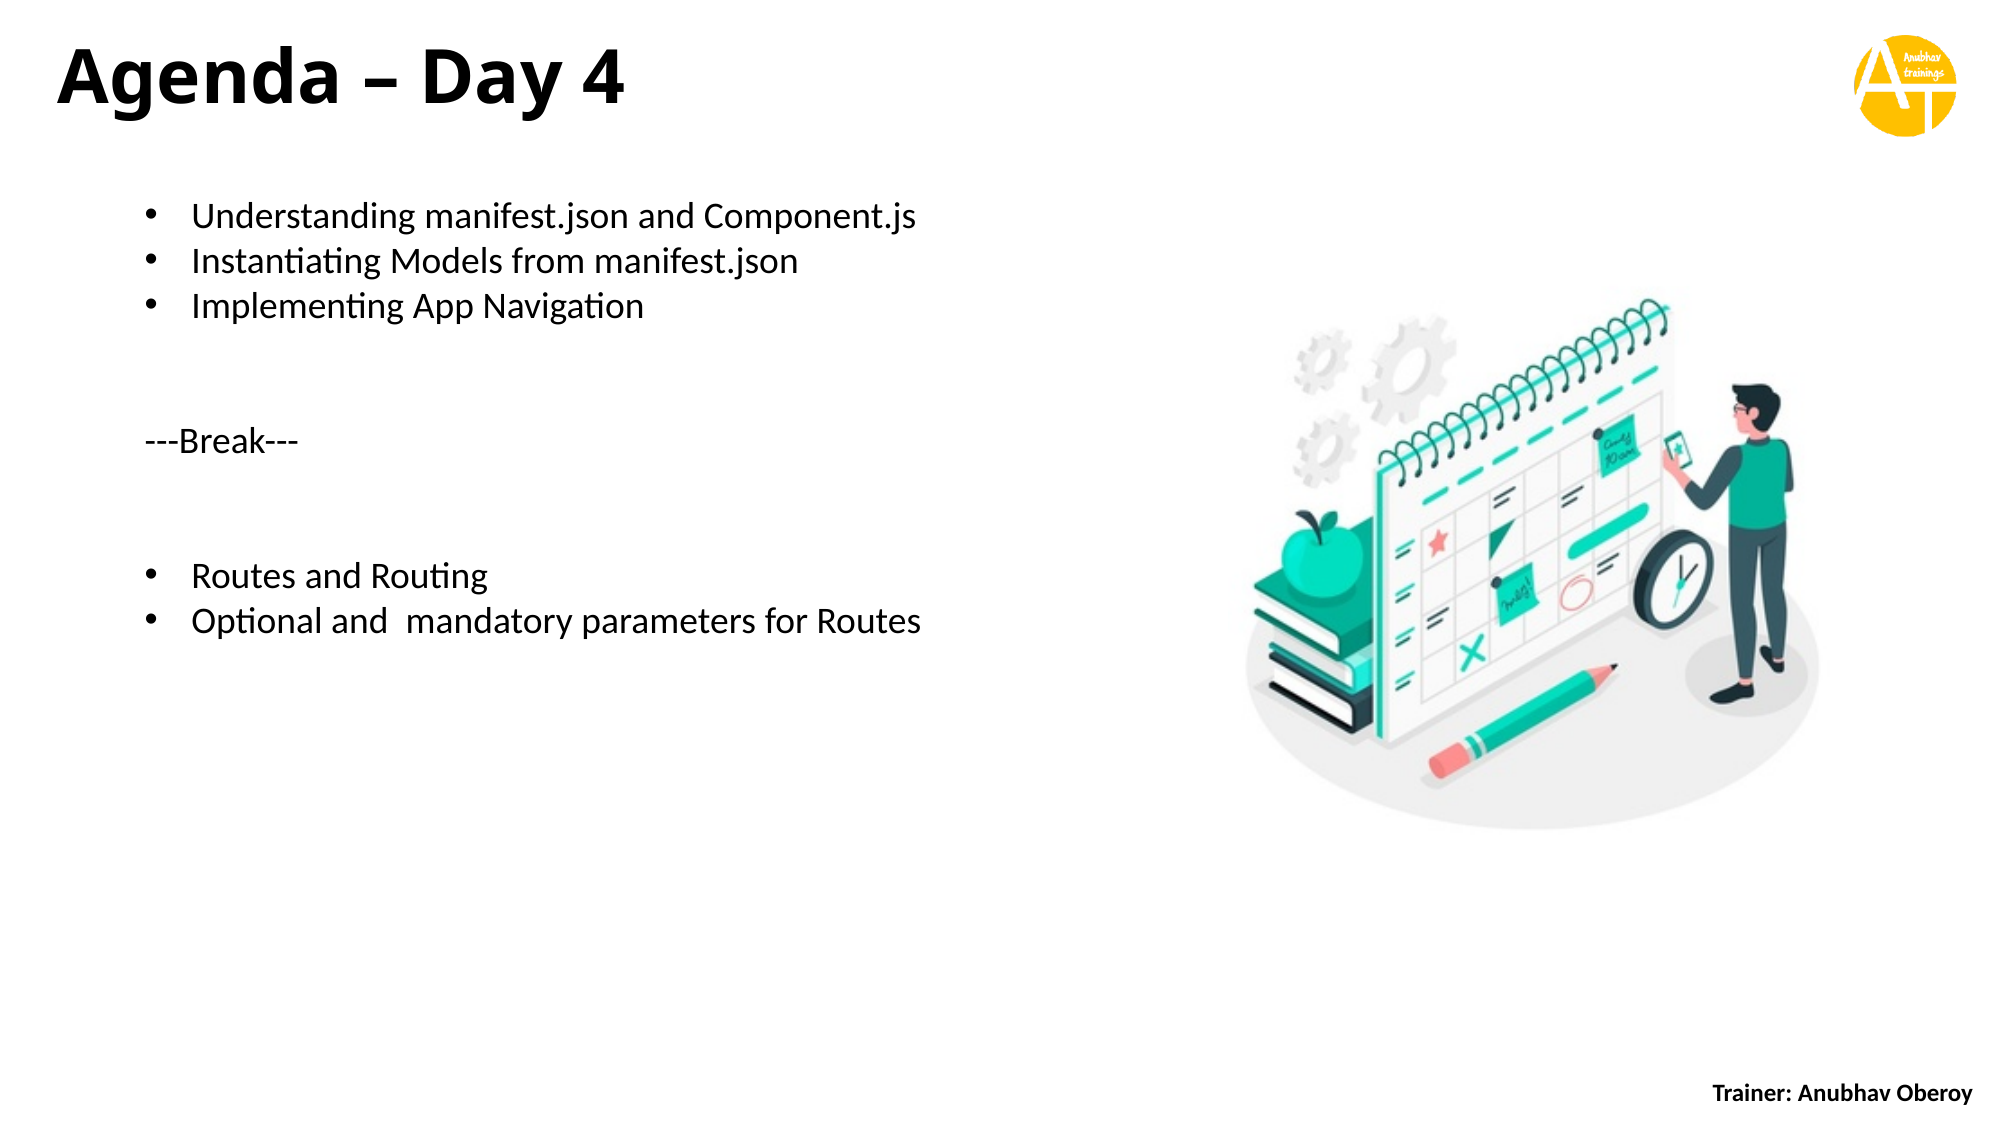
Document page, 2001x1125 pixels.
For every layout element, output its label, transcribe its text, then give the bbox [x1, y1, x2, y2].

text_box Agenda – Day 4 [42, 30, 1844, 148]
picture [1844, 28, 1962, 145]
text_box Understanding manifest.json and Component.js Instantiating Models from manifest.json Implementing App Navigation ---Break--- Routes and Routing Optional and mandatory parameters for Routes [129, 138, 1958, 874]
footer Trainer: Anubhav Oberoy [1660, 1074, 2000, 1108]
picture [1228, 258, 1837, 867]
